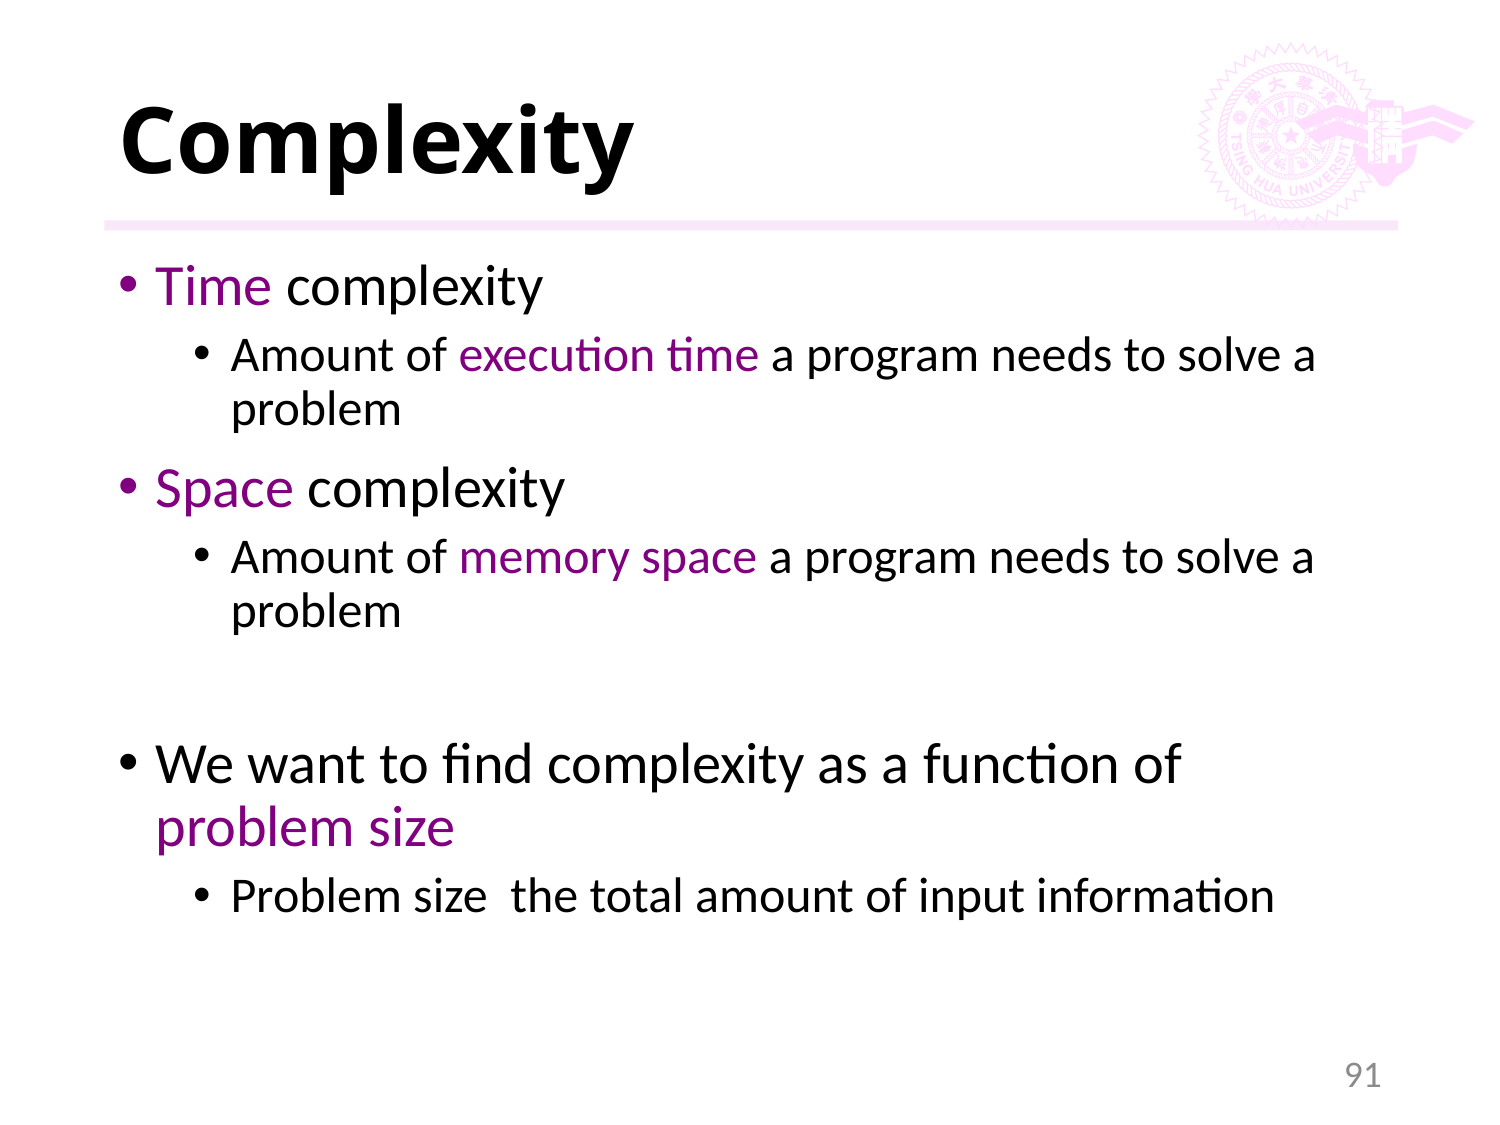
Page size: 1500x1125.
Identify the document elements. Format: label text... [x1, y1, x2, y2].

slide_number 91 [1059, 1042, 1397, 1103]
title Complexity [103, 59, 1397, 228]
